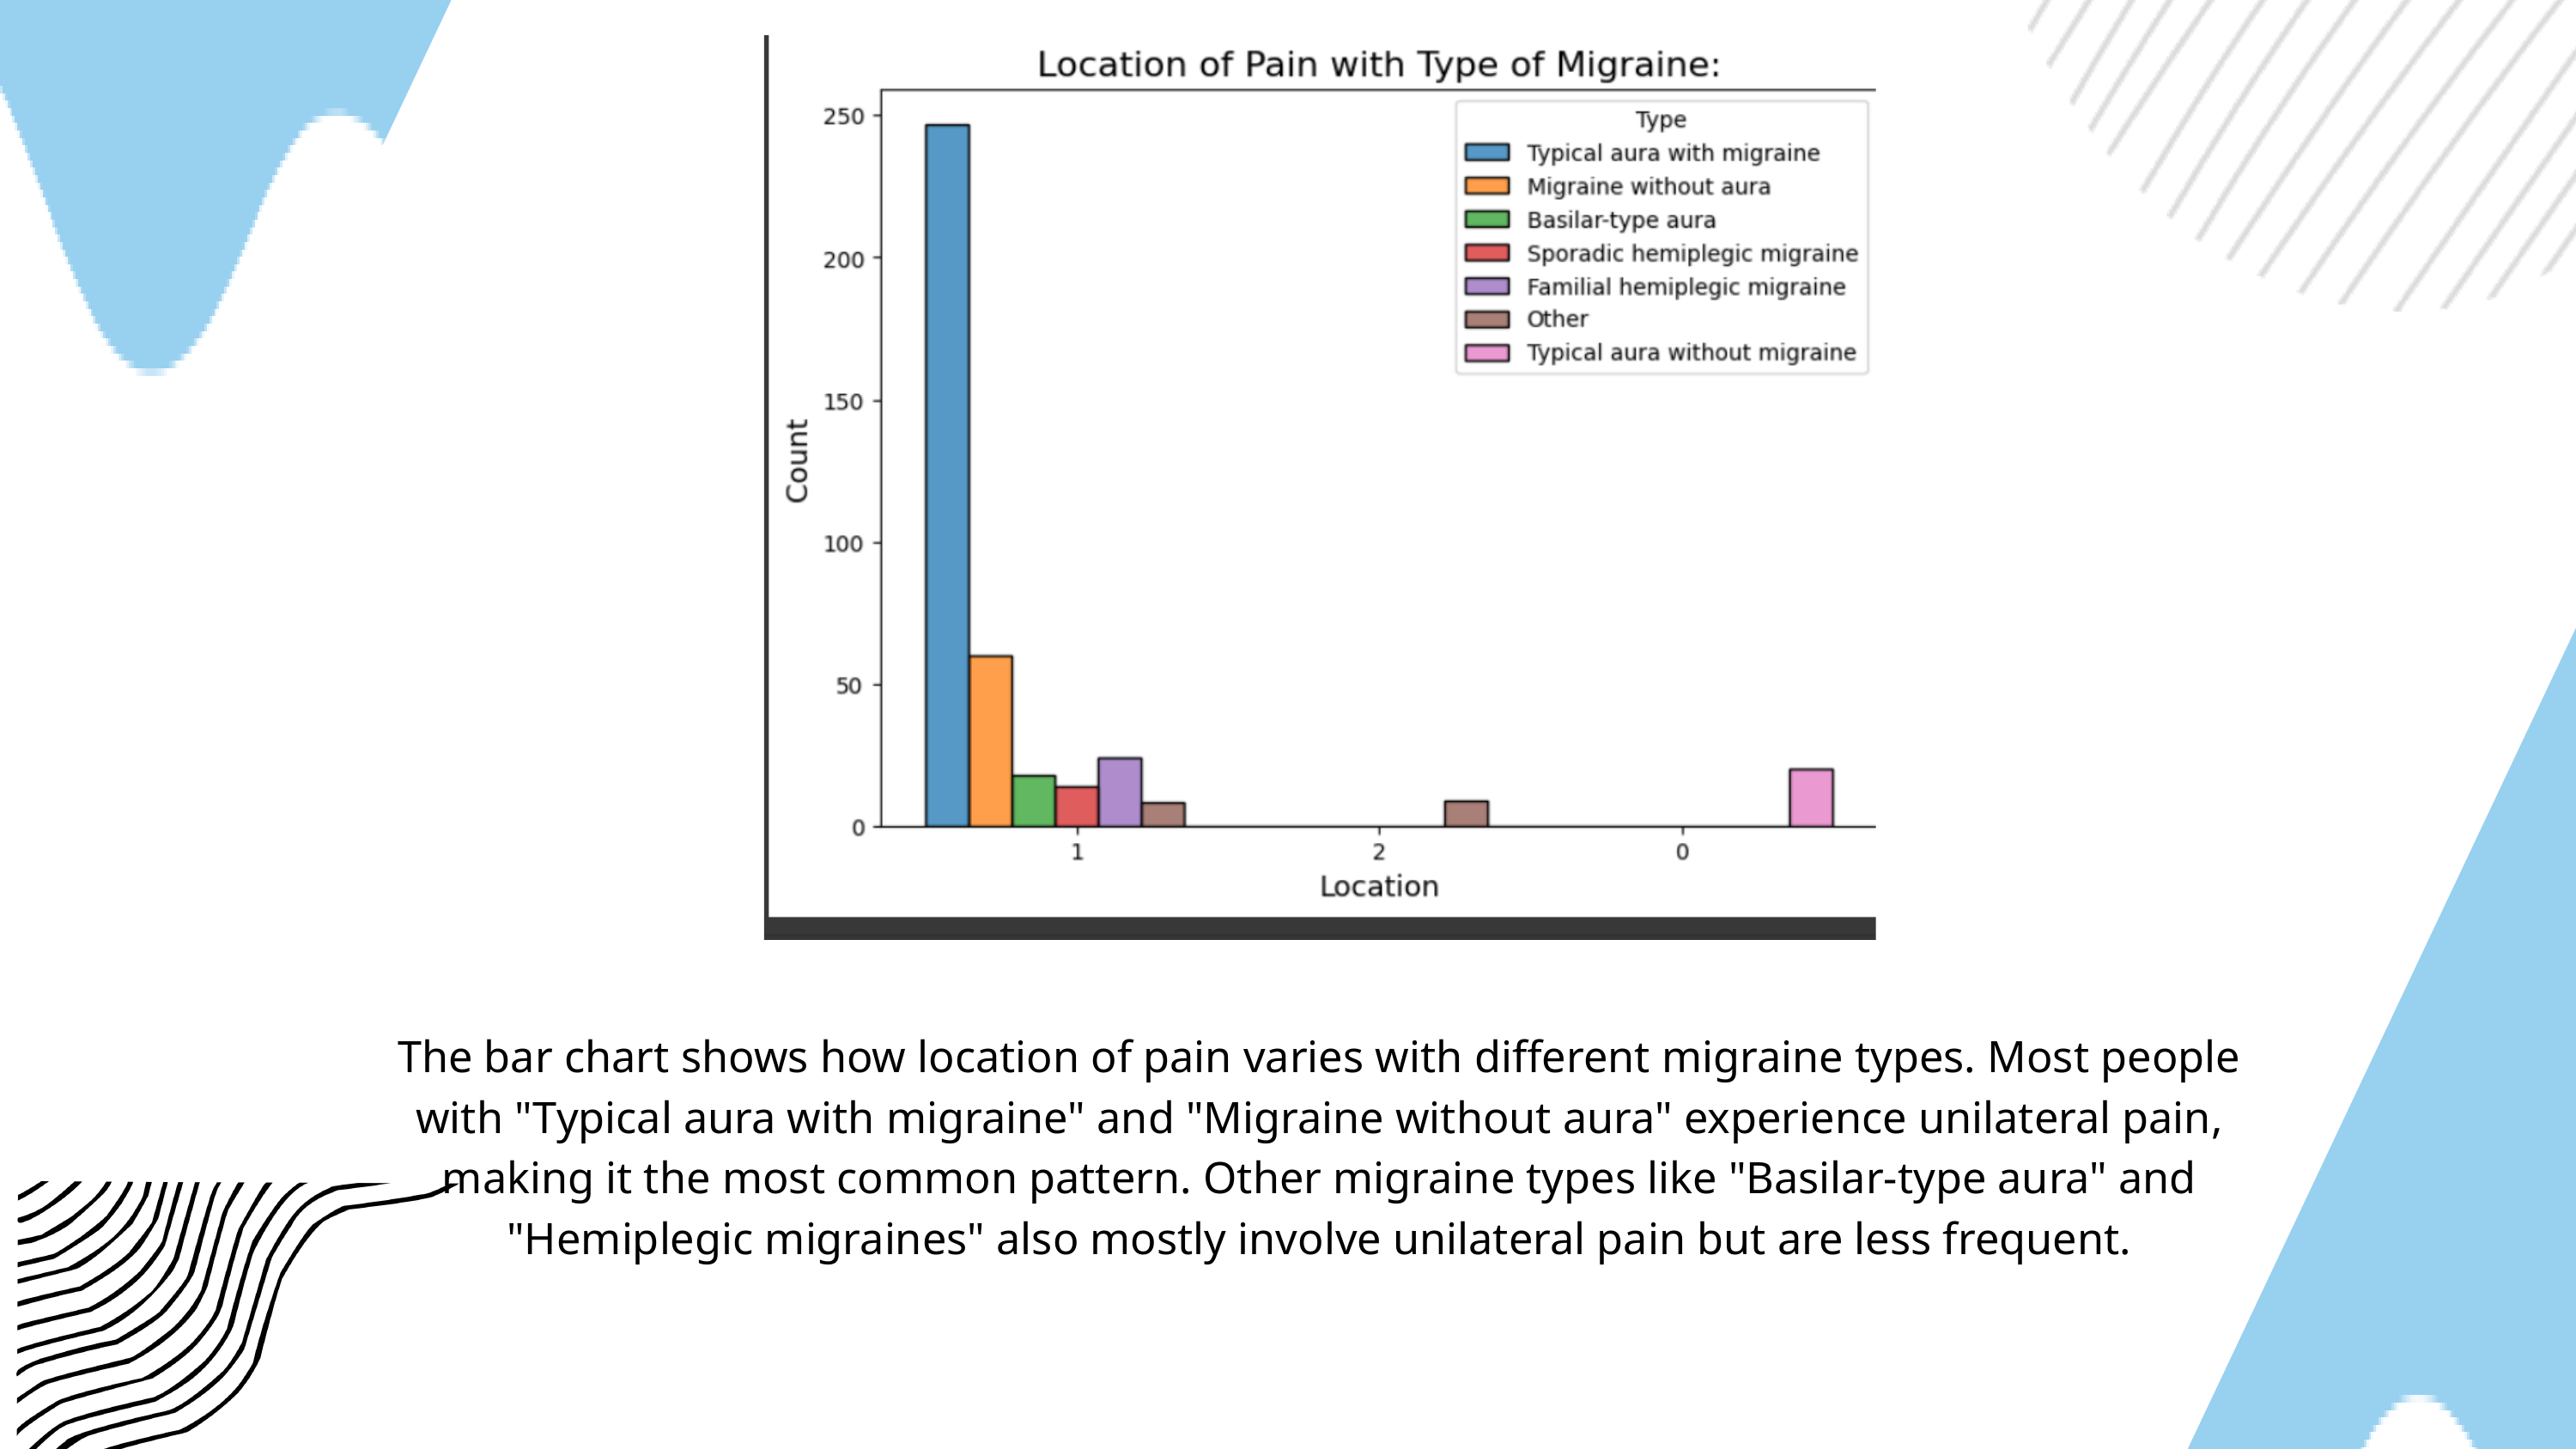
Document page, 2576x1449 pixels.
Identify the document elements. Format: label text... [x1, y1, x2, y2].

text_box [763, 35, 1876, 940]
text_box [1962, 0, 2576, 312]
text_box [2187, 627, 2576, 1449]
text_box [15, 1181, 459, 1449]
text_box The bar chart shows how location of pain varies with different migraine types. Most people with "Typical aura with migraine" and "Migraine without aura" experience unilateral pain, making it the most common pattern. Other migraine types like "Basilar-type aura" and "Hemiplegic migraines" also mostly involve unilateral pain but are less frequent. [368, 1020, 2271, 1264]
text_box [0, 0, 452, 488]
